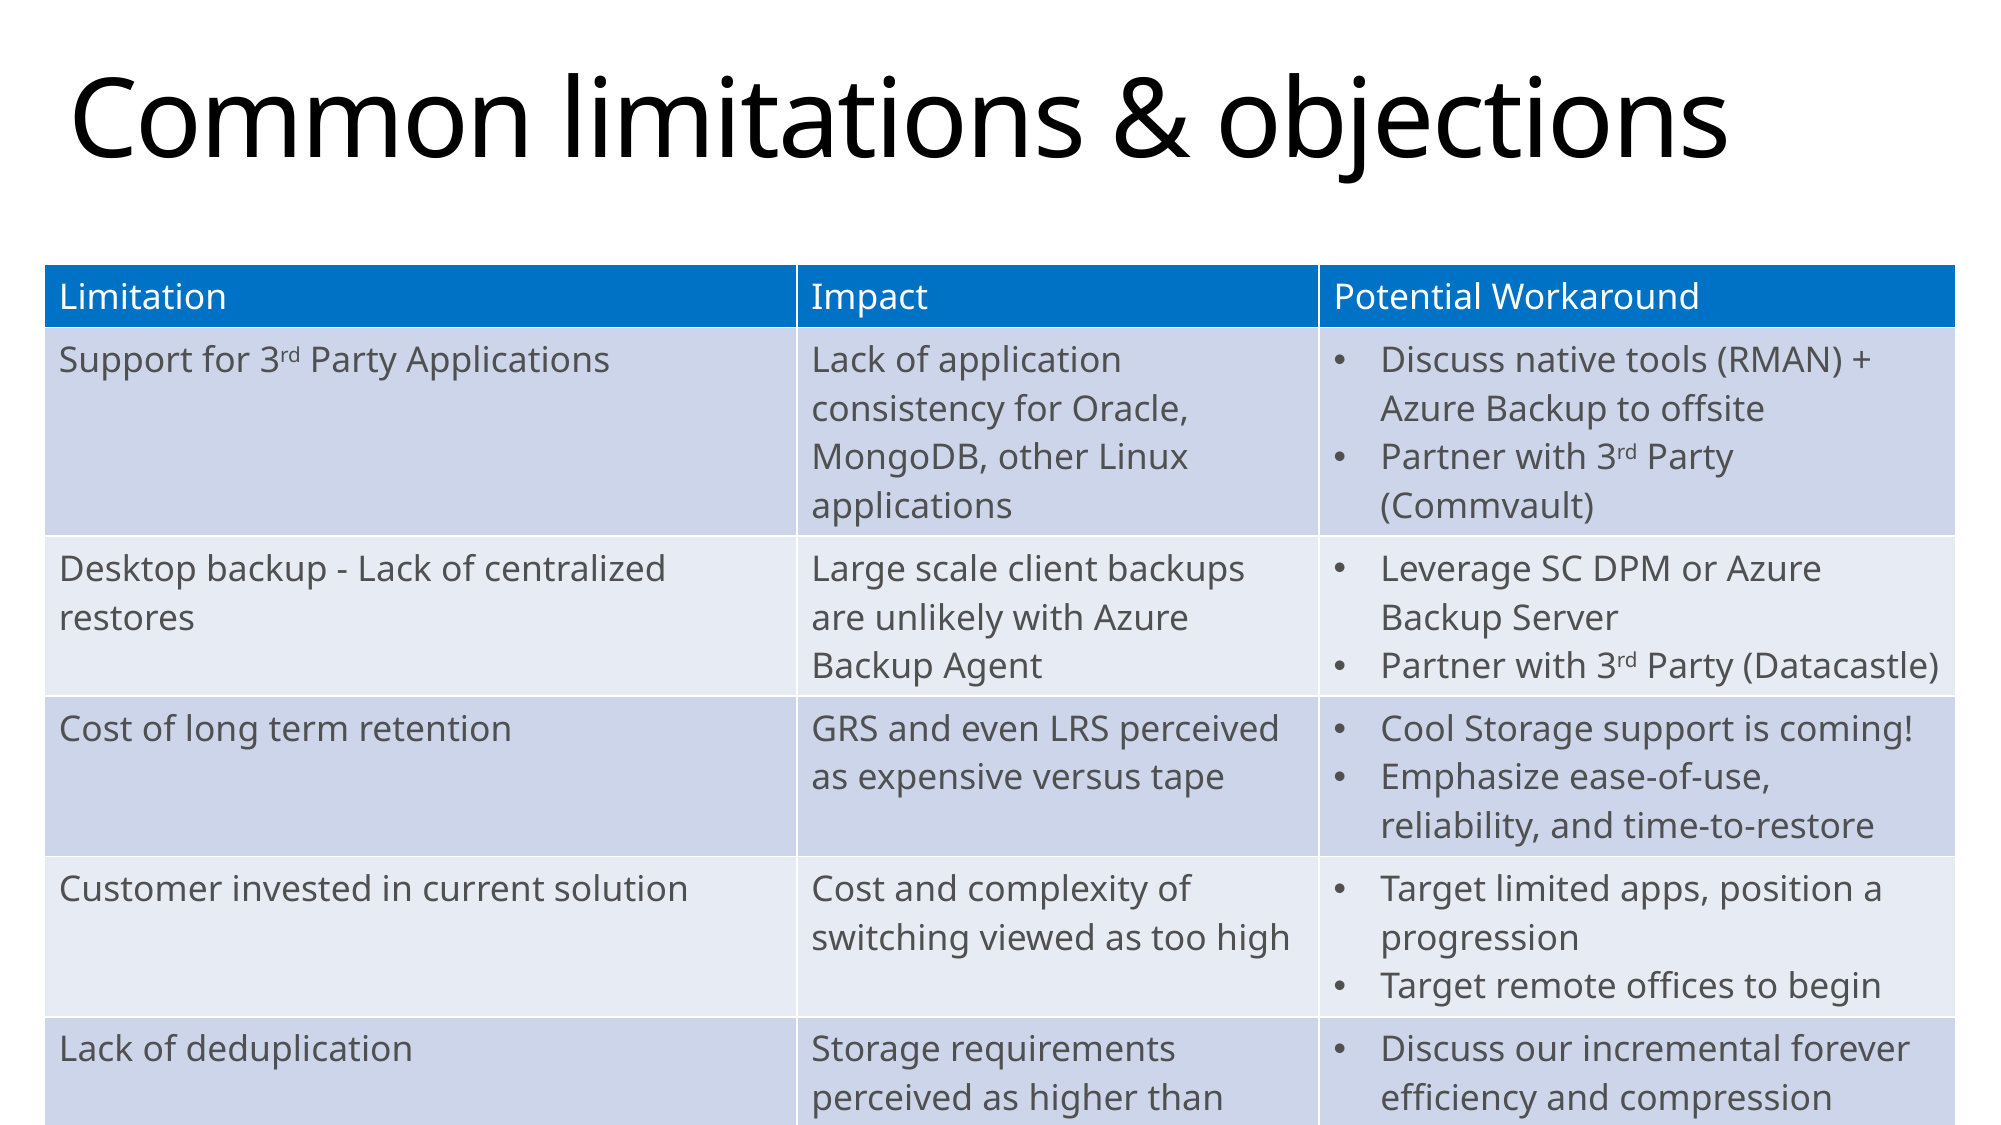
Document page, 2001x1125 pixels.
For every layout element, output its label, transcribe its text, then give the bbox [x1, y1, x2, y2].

table_cell Lack of application consistency for Oracle, MongoDB, other Linux applications [798, 328, 1318, 535]
table_cell Support for 3rd Party Applications [45, 328, 796, 535]
table_cell Cool Storage support is coming! Emphasize ease-of-use, reliability, and time-to-restore [1320, 697, 1955, 856]
table_cell Cost of long term retention [45, 697, 796, 856]
table_cell Discuss our incremental forever efficiency and compression Cite dropping cost of cloud storage [1320, 1018, 1955, 1125]
table_cell Leverage SC DPM or Azure Backup Server Partner with 3rd Party (Datacastle) [1320, 537, 1955, 695]
table_header Impact [798, 265, 1318, 327]
table_cell Desktop backup - Lack of centralized restores [45, 537, 796, 695]
table_cell Lack of deduplication [45, 1018, 796, 1125]
table_header Potential Workaround [1320, 265, 1955, 327]
table_cell Cost and complexity of switching viewed as too high [798, 857, 1318, 1016]
table_cell GRS and even LRS perceived as expensive versus tape [798, 697, 1318, 856]
table_cell Customer invested in current solution [45, 857, 796, 1016]
table_cell Storage requirements perceived as higher than solutions with dedupe [798, 1018, 1318, 1125]
table_cell Target limited apps, position a progression Target remote offices to begin [1320, 857, 1955, 1016]
table_cell Discuss native tools (RMAN) + Azure Backup to offsite Partner with 3rd Party (Commvault) [1320, 328, 1955, 535]
table_header Limitation [45, 265, 796, 327]
table_cell Large scale client backups are unlikely with Azure Backup Agent [798, 537, 1318, 695]
title Common limitations & objections [44, 47, 1957, 196]
